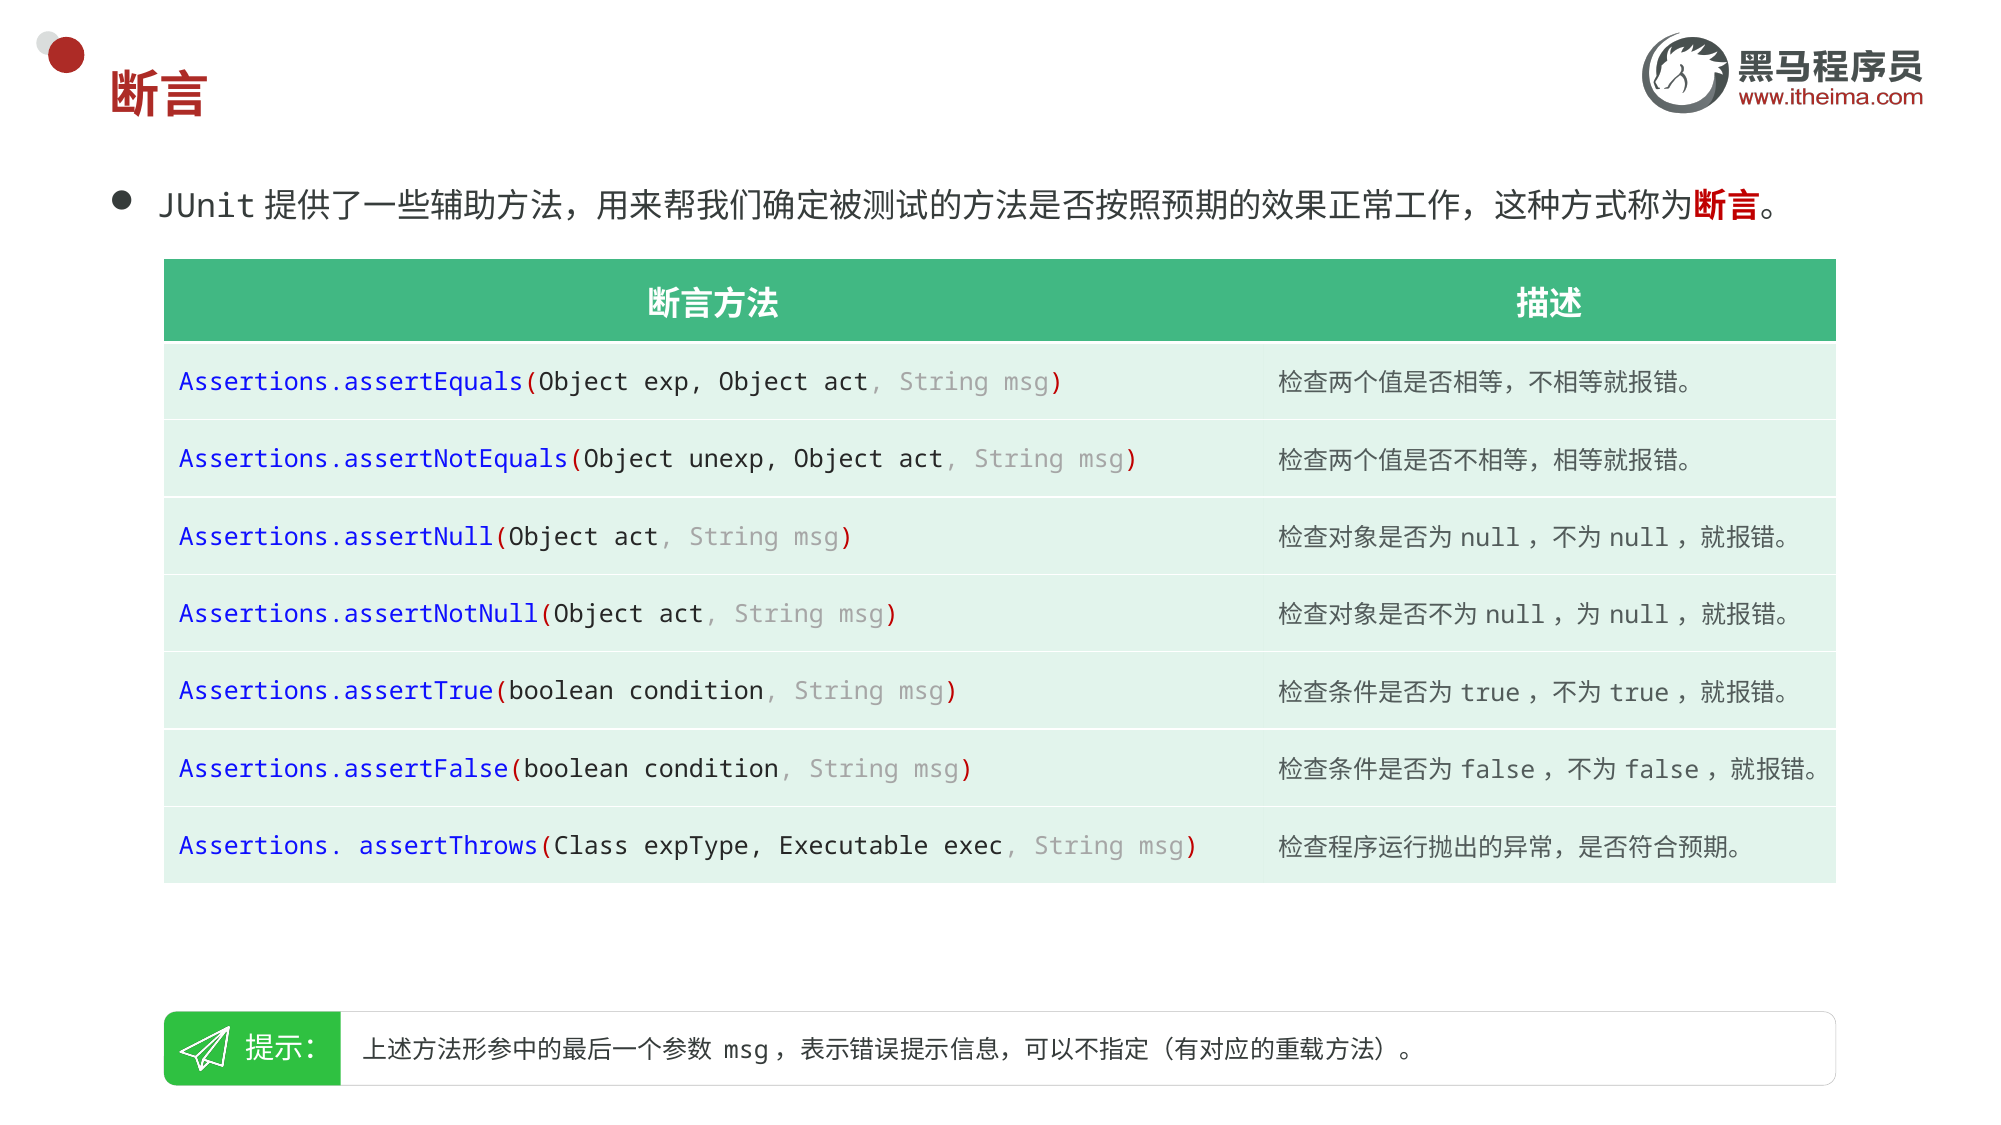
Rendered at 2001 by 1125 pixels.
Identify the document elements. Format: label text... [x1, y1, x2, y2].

table_cell 检查程序运行抛出的异常，是否符合预期。 [1263, 807, 1836, 883]
table_cell 检查条件是否为true，不为true，就报错。 [1263, 652, 1836, 728]
table_cell Assertions.assertNull(Object act, String msg) [164, 498, 1263, 574]
list JUnit提供了一些辅助方法，用来帮我们确定被测试的方法是否按照预期的效果正常工作，这种方式称为断言。 [94, 156, 1909, 235]
table_cell Assertions.assertFalse(boolean condition, String msg) [164, 730, 1263, 806]
table_cell 检查两个值是否不相等，相等就报错。 [1263, 420, 1836, 496]
table_cell Assertions.assertTrue(boolean condition, String msg) [164, 652, 1263, 728]
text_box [164, 1011, 1836, 1086]
table_cell 检查对象是否为null，不为null，就报错。 [1263, 498, 1836, 574]
table_cell 检查对象是否不为null，为null，就报错。 [1263, 575, 1836, 651]
title 断言 [94, 55, 1858, 133]
table_cell Assertions.assertNotNull(Object act, String msg) [164, 575, 1263, 651]
table_cell 检查两个值是否相等，不相等就报错。 [1263, 344, 1836, 419]
table_cell Assertions.assertNotEquals(Object unexp, Object act, String msg) [164, 420, 1263, 496]
table_cell Assertions.assertEquals(Object exp, Object act, String msg) [164, 344, 1263, 419]
table_cell Assertions. assertThrows(Class expType, Executable exec, String msg) [164, 807, 1263, 883]
picture [1633, 24, 1937, 125]
table_header 断言方法 [164, 259, 1263, 341]
table_header 描述 [1263, 259, 1836, 341]
table_cell 检查条件是否为false，不为false，就报错。 [1263, 730, 1836, 806]
